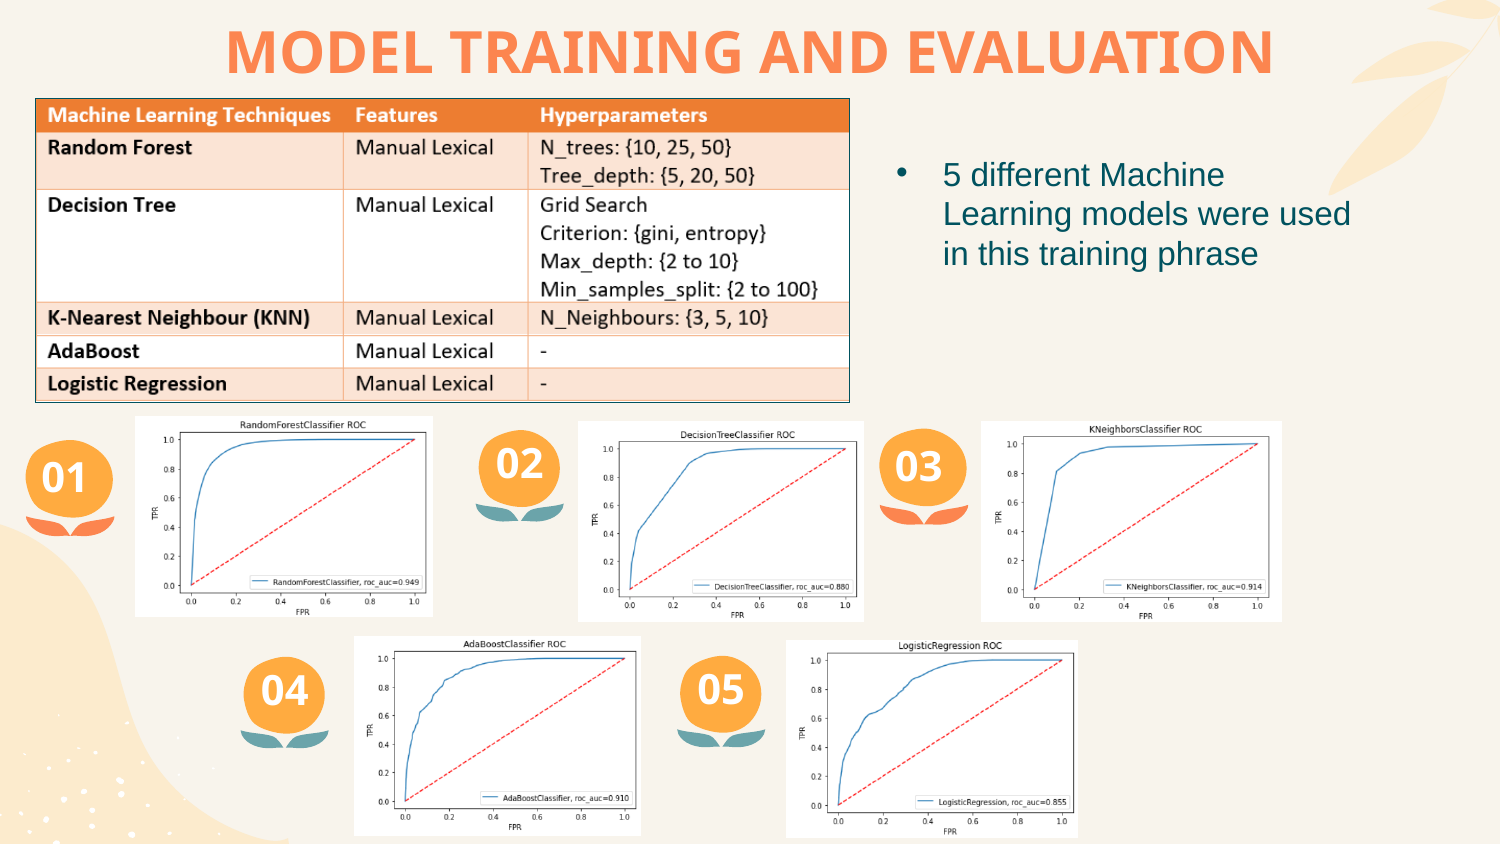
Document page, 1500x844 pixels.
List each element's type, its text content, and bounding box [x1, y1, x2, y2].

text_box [17, 433, 121, 549]
picture [135, 416, 434, 618]
picture [35, 98, 850, 403]
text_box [871, 421, 975, 538]
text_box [669, 651, 773, 760]
picture [577, 421, 864, 622]
picture [354, 636, 641, 836]
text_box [467, 425, 571, 534]
title MODEL TRAINING AND EVALUATION [51, 0, 1449, 94]
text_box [232, 652, 336, 761]
subtitle 5 different Machine Learning models were used in this training phrase [881, 137, 1370, 313]
picture [980, 421, 1283, 622]
picture [786, 640, 1078, 839]
